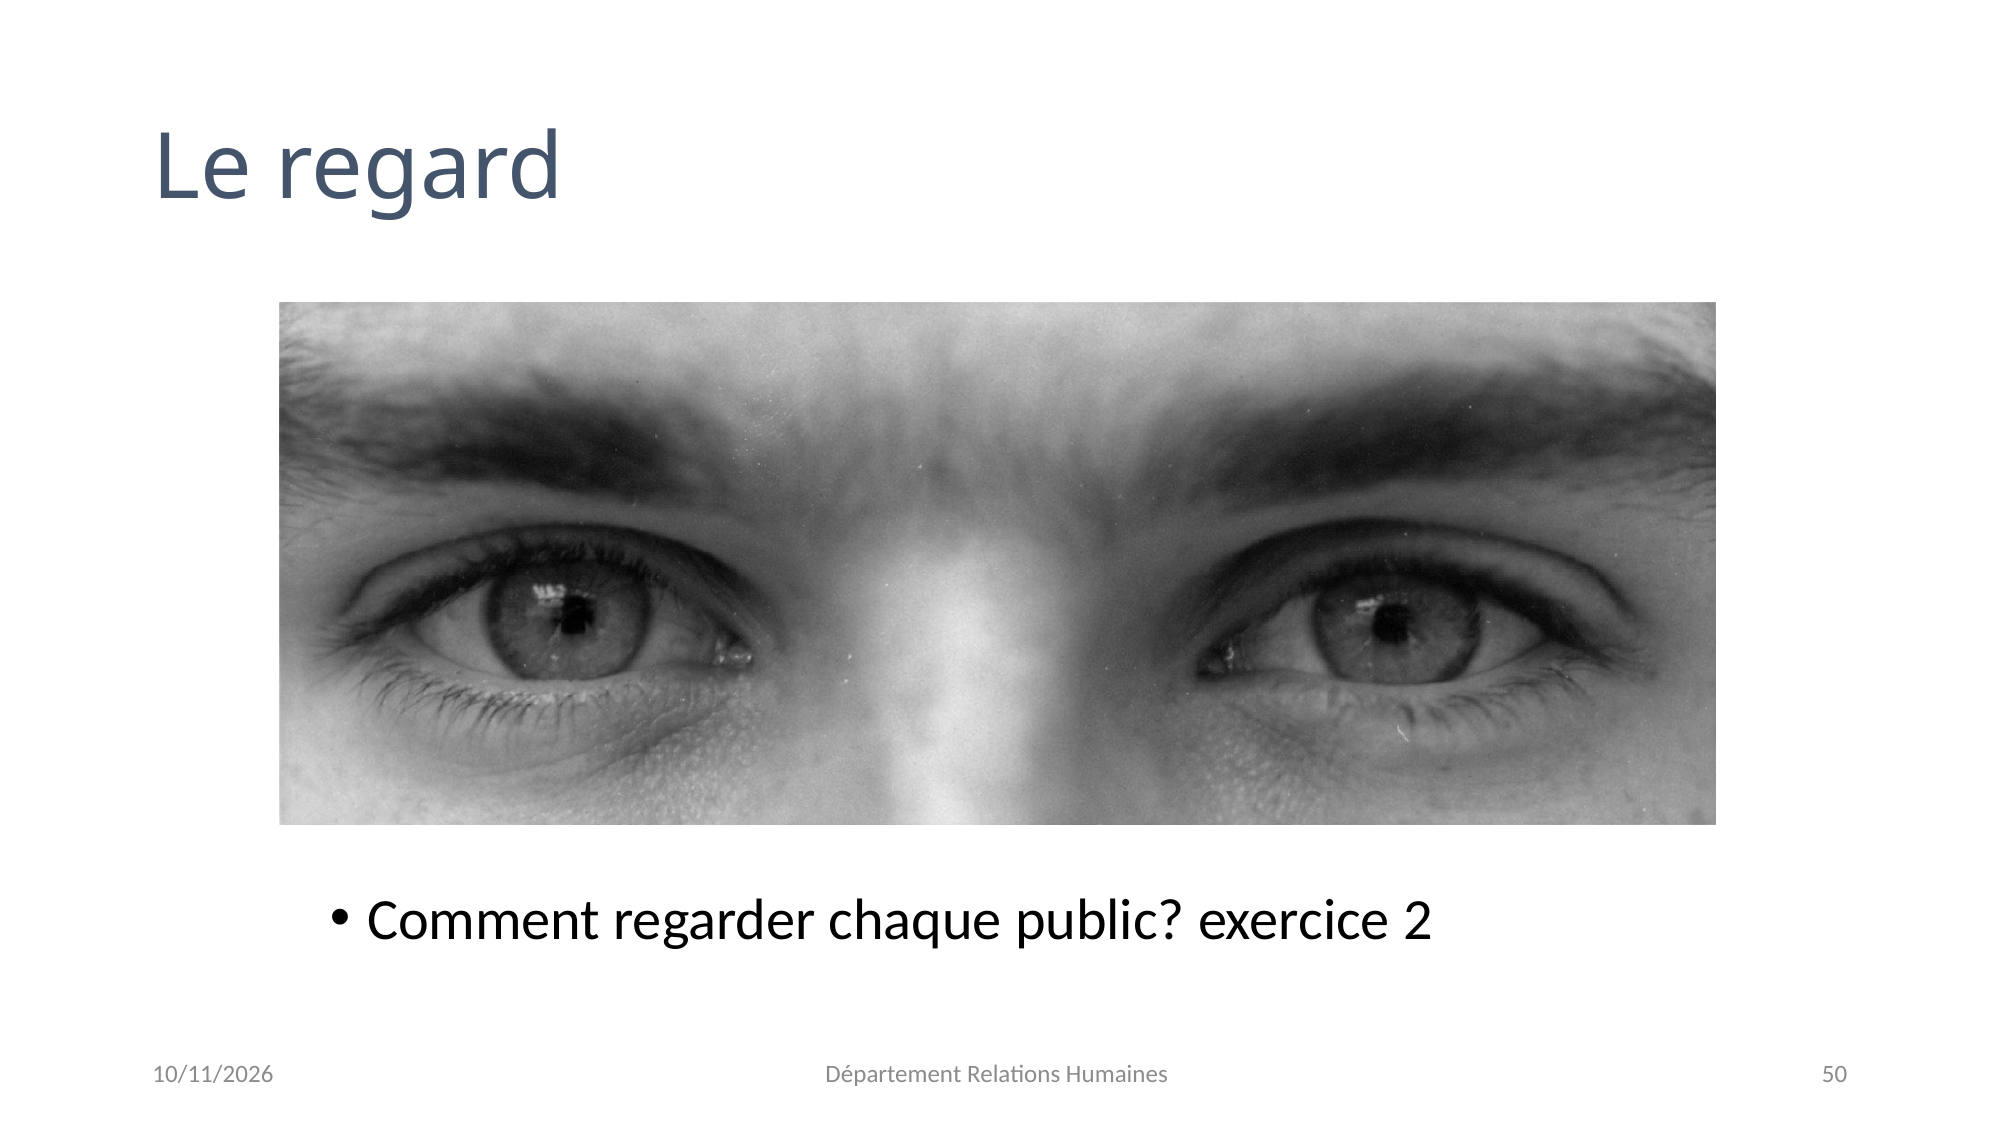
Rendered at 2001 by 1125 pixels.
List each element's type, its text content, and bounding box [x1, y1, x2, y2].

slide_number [137, 1042, 588, 1103]
slide_number 50 [1412, 1042, 1863, 1103]
list Comment regarder chaque public? exercice 2 [314, 881, 1675, 988]
footer Département Relations Humaines [662, 1042, 1338, 1103]
picture [279, 302, 1716, 825]
title Le regard [137, 59, 1863, 278]
